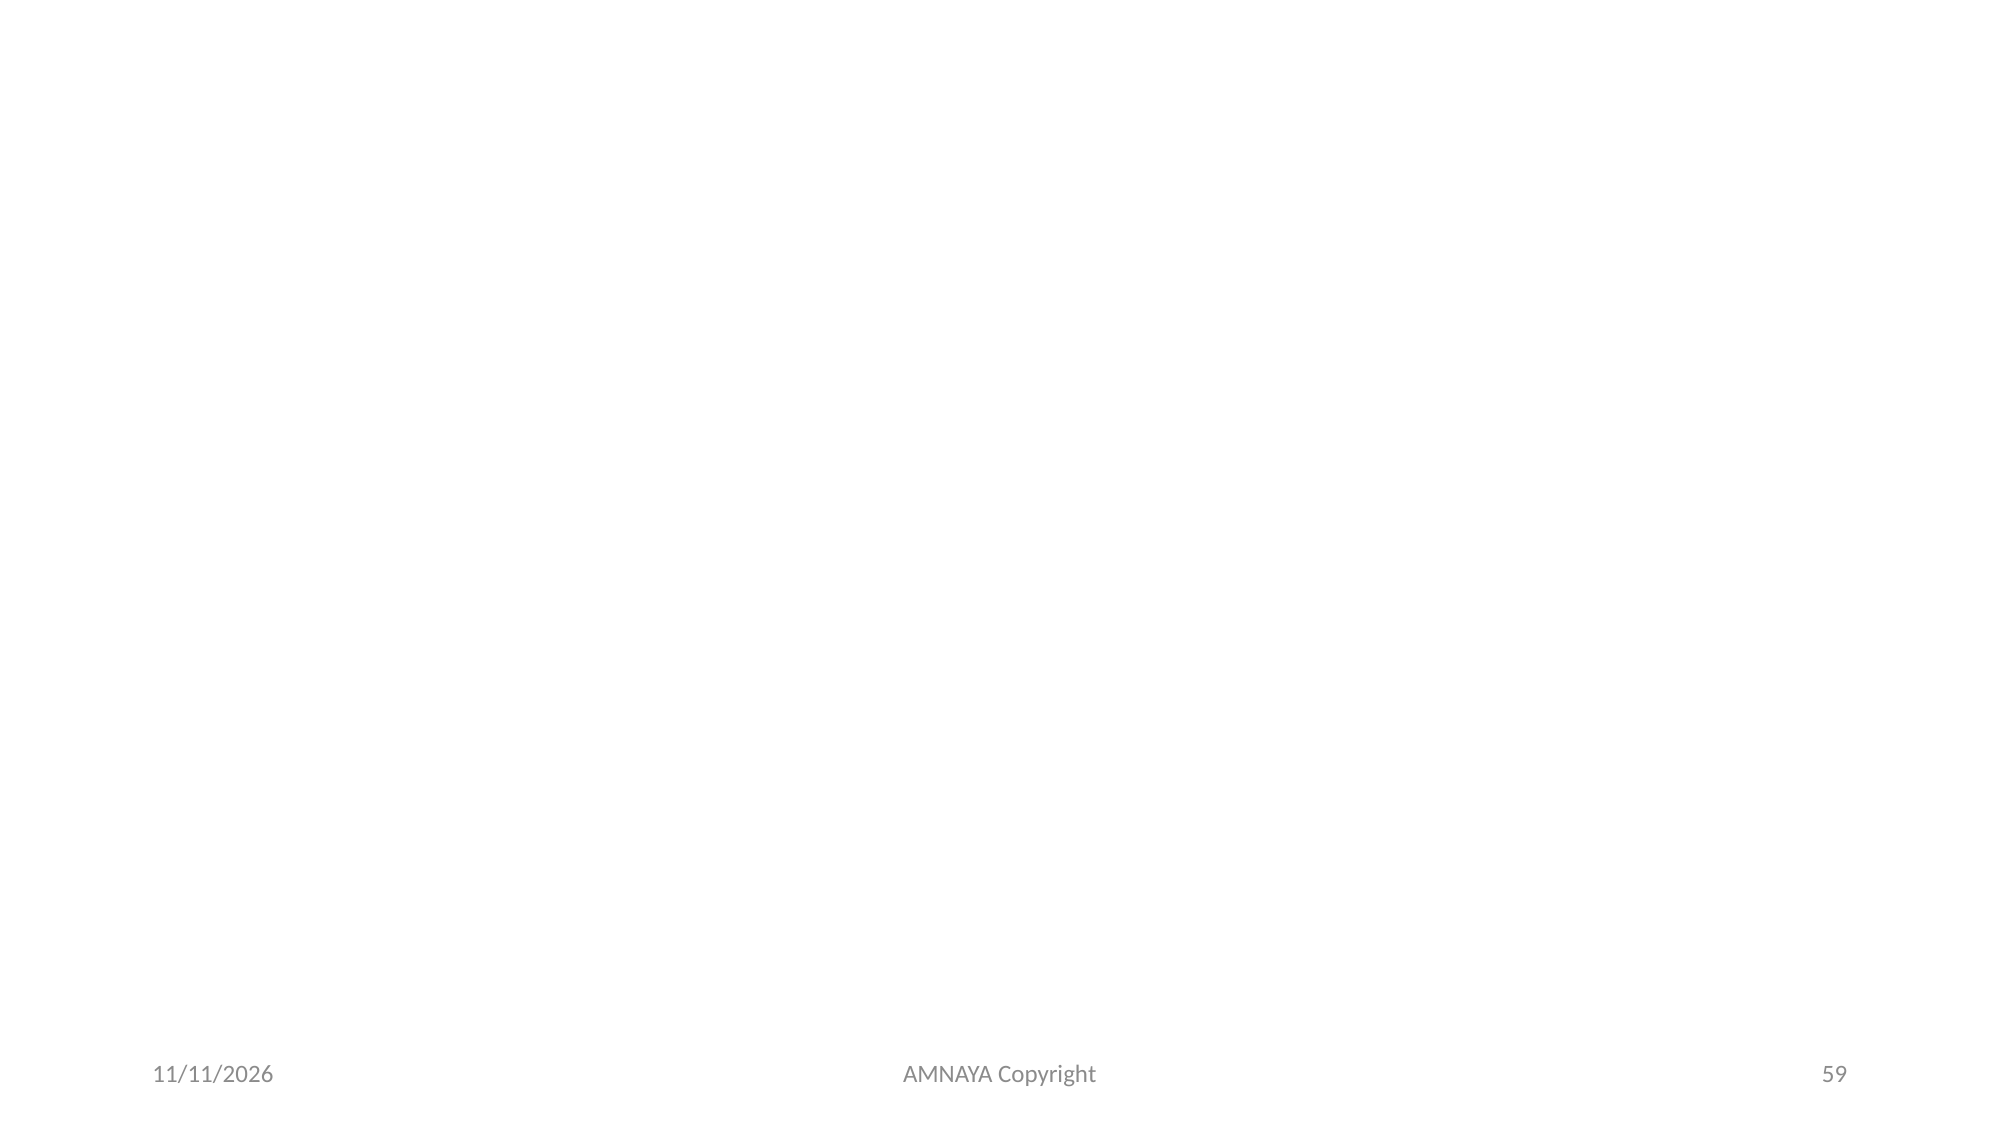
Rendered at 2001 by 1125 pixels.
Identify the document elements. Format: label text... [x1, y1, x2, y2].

footer AMNAYA Copyright [662, 1042, 1338, 1103]
slide_number 59 [1412, 1042, 1863, 1103]
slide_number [137, 1042, 588, 1103]
